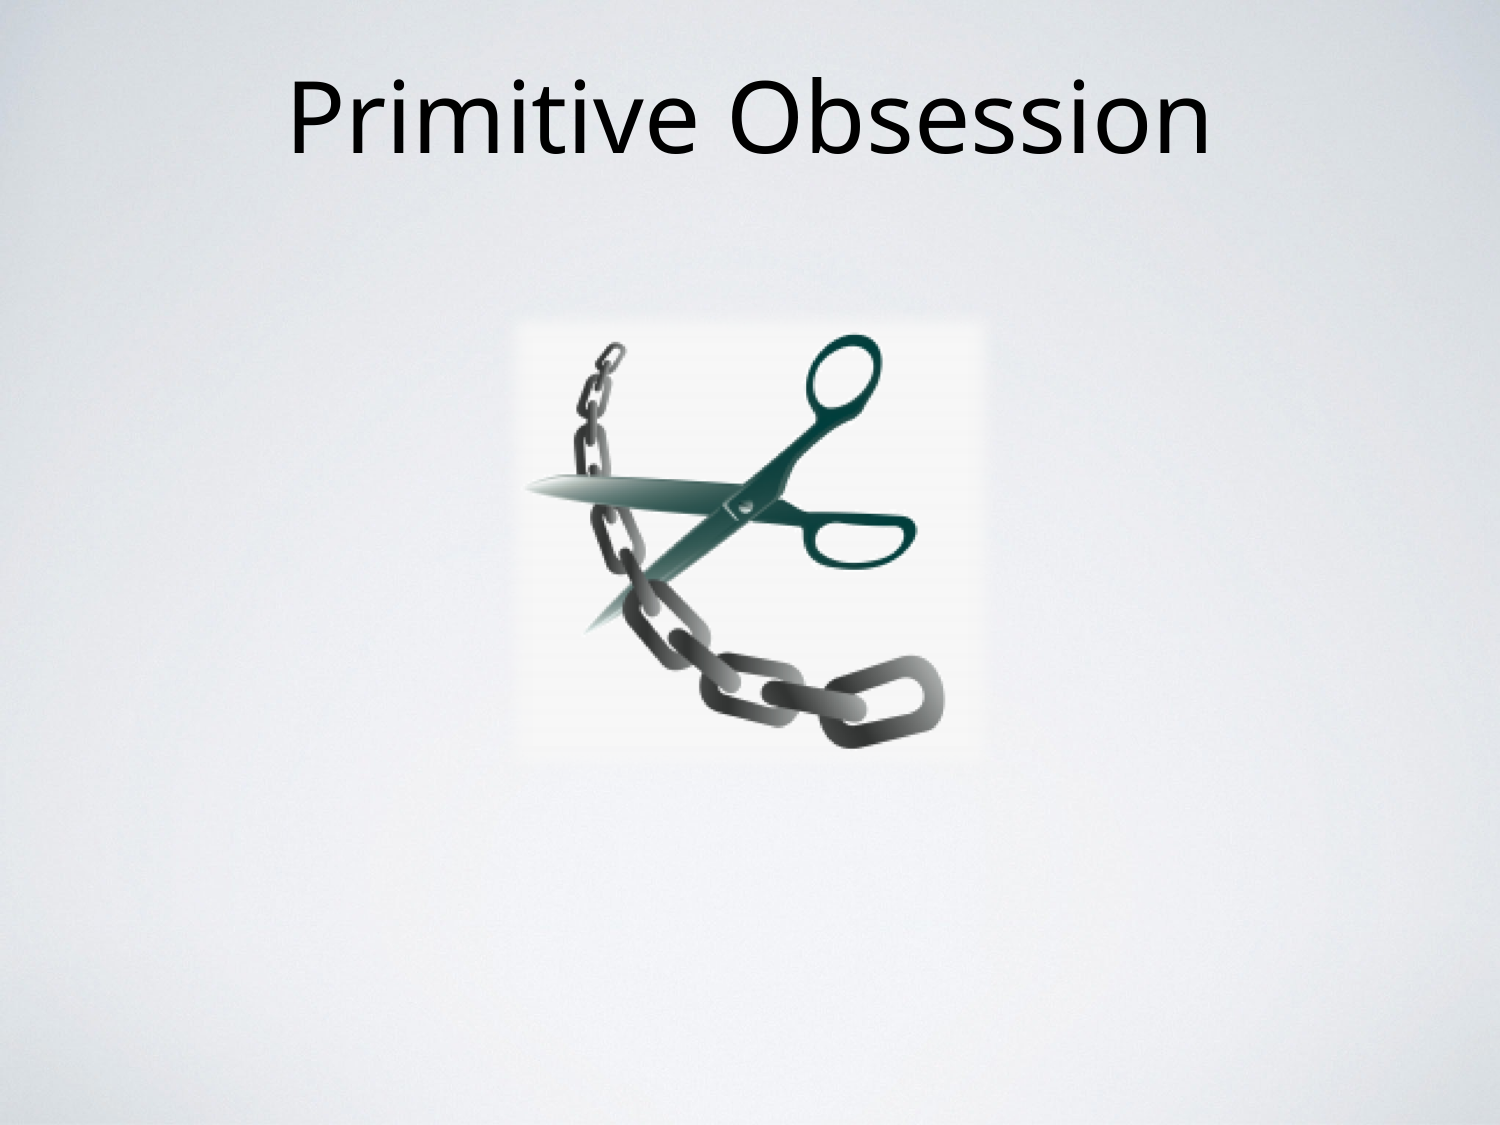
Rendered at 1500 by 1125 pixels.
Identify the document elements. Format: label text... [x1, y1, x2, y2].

title Primitive Obsession [103, 59, 1397, 278]
picture [0, 0, 1500, 1125]
